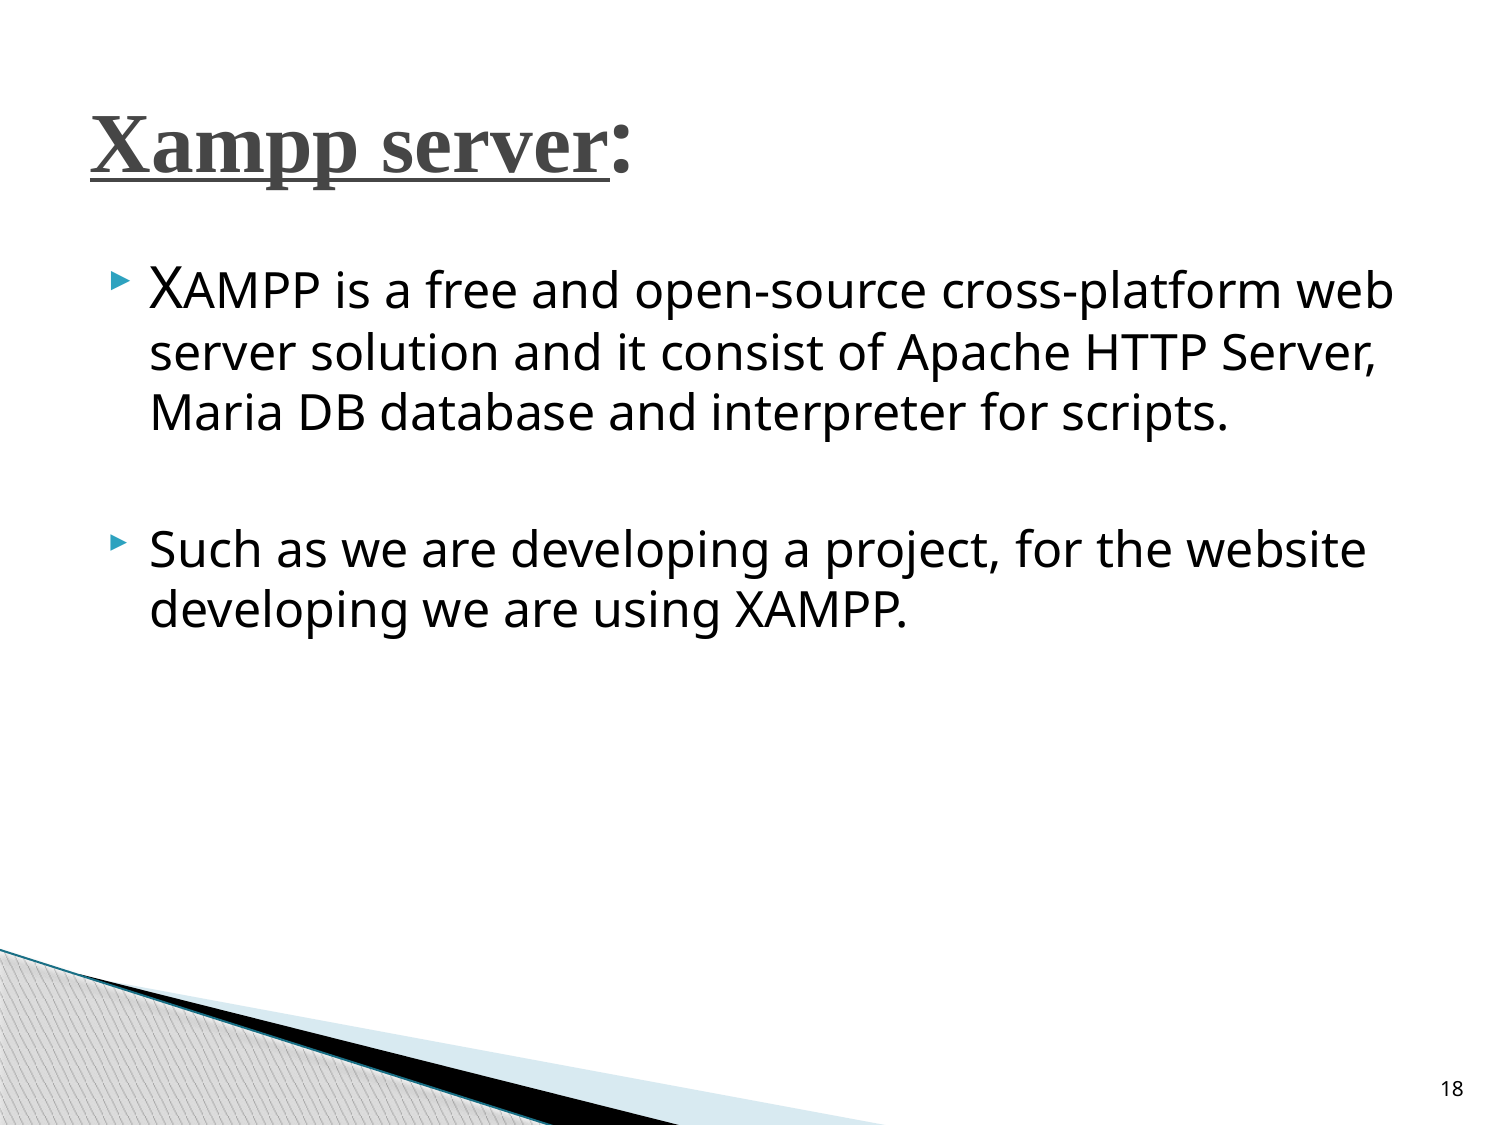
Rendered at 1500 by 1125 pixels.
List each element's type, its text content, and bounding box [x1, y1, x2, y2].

slide_number 18 [1418, 1051, 1479, 1112]
title Xampp server: [75, 45, 1425, 233]
list XAMPP is a free and open-source cross-platform web server solution and it consist of Apache HTTP Server, Maria DB database and interpreter for scripts. Such as we are developing a project, for the website developing we are using XAMPP. [75, 243, 1425, 986]
